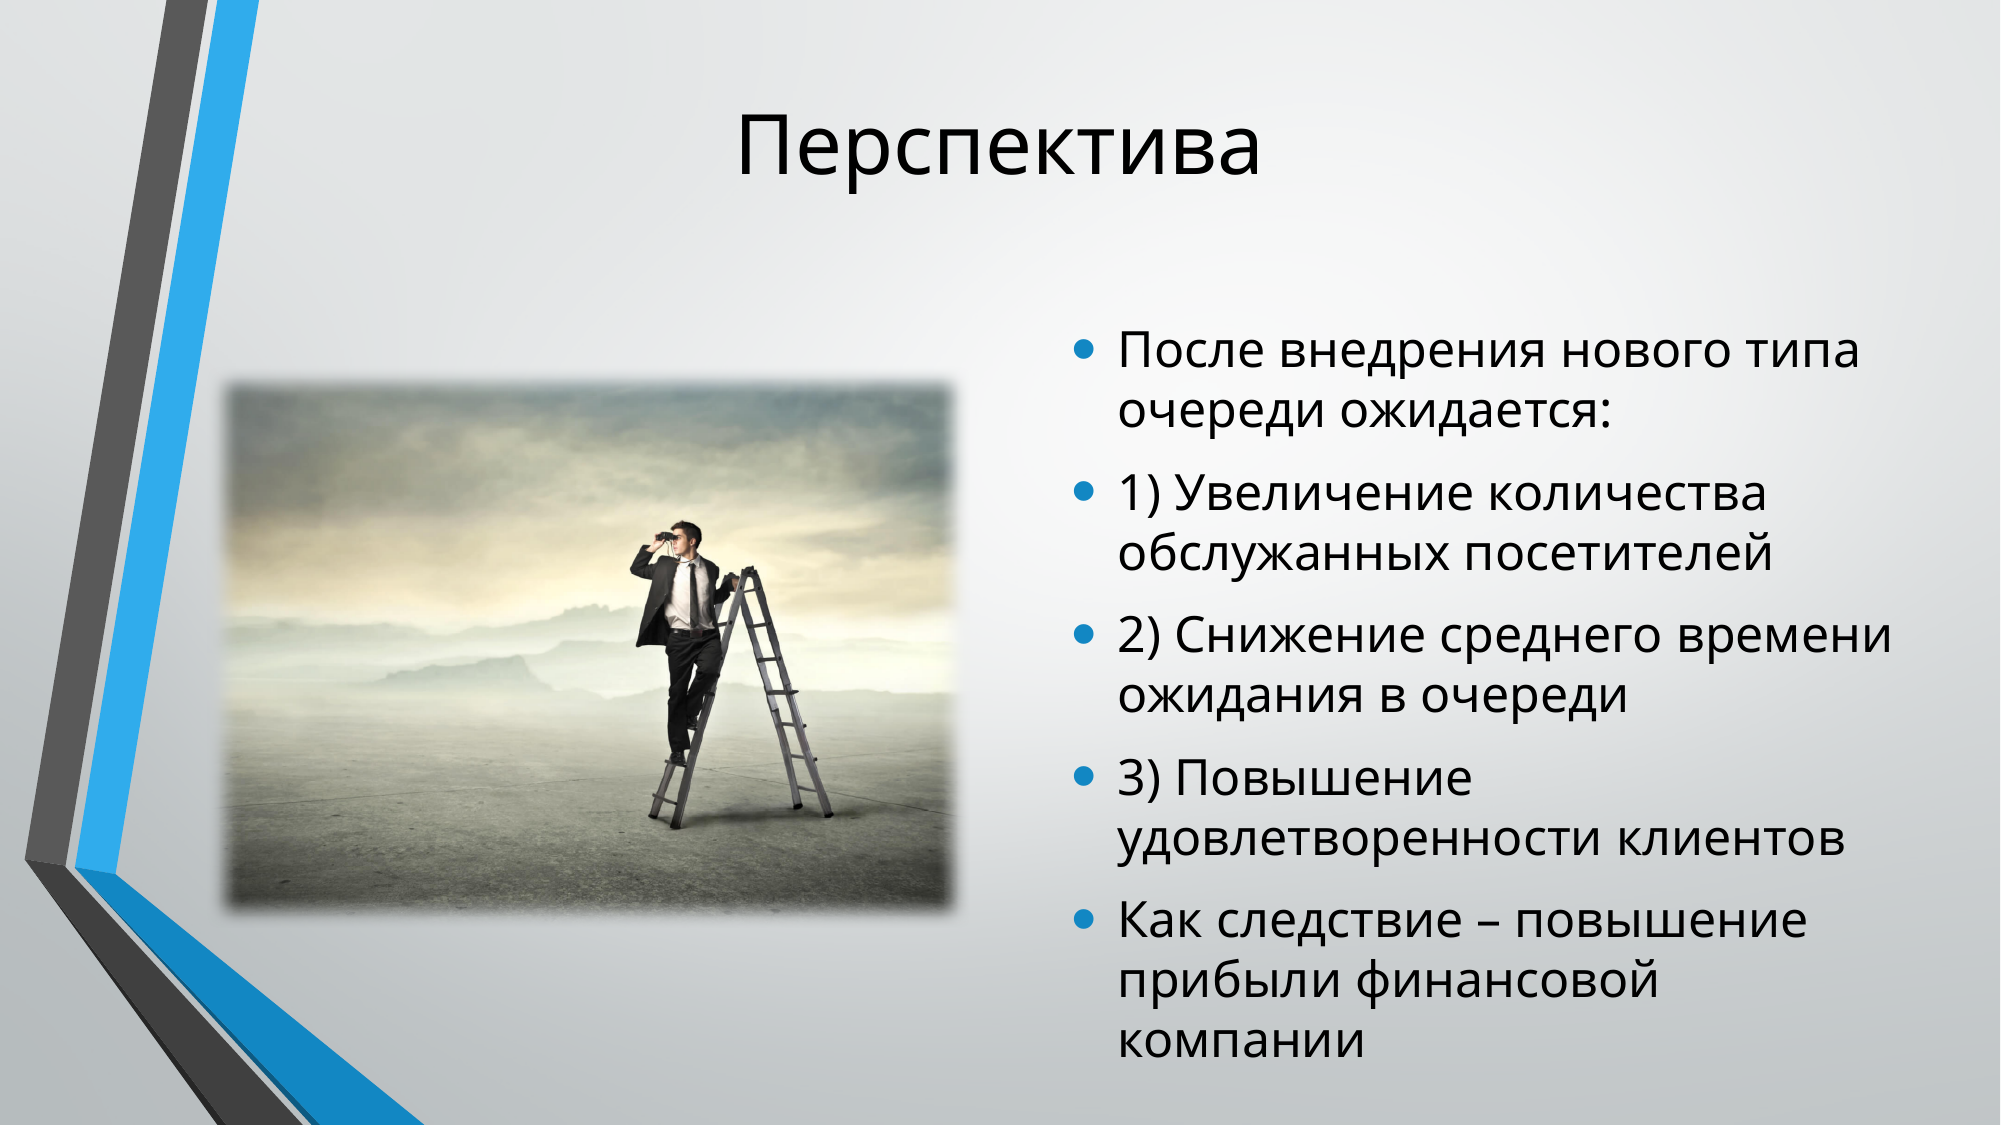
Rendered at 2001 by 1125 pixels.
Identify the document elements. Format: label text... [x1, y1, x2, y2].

title Перспектива [187, 0, 1813, 284]
list После внедрения нового типа очереди ожидается: 1) Увеличение количества обслужанных посетителей 2) Снижение среднего времени ожидания в очереди 3) Повышение удовлетворенности клиентов Как следствие – повышение прибыли финансовой компании [1055, 295, 1935, 1091]
picture [207, 366, 970, 929]
